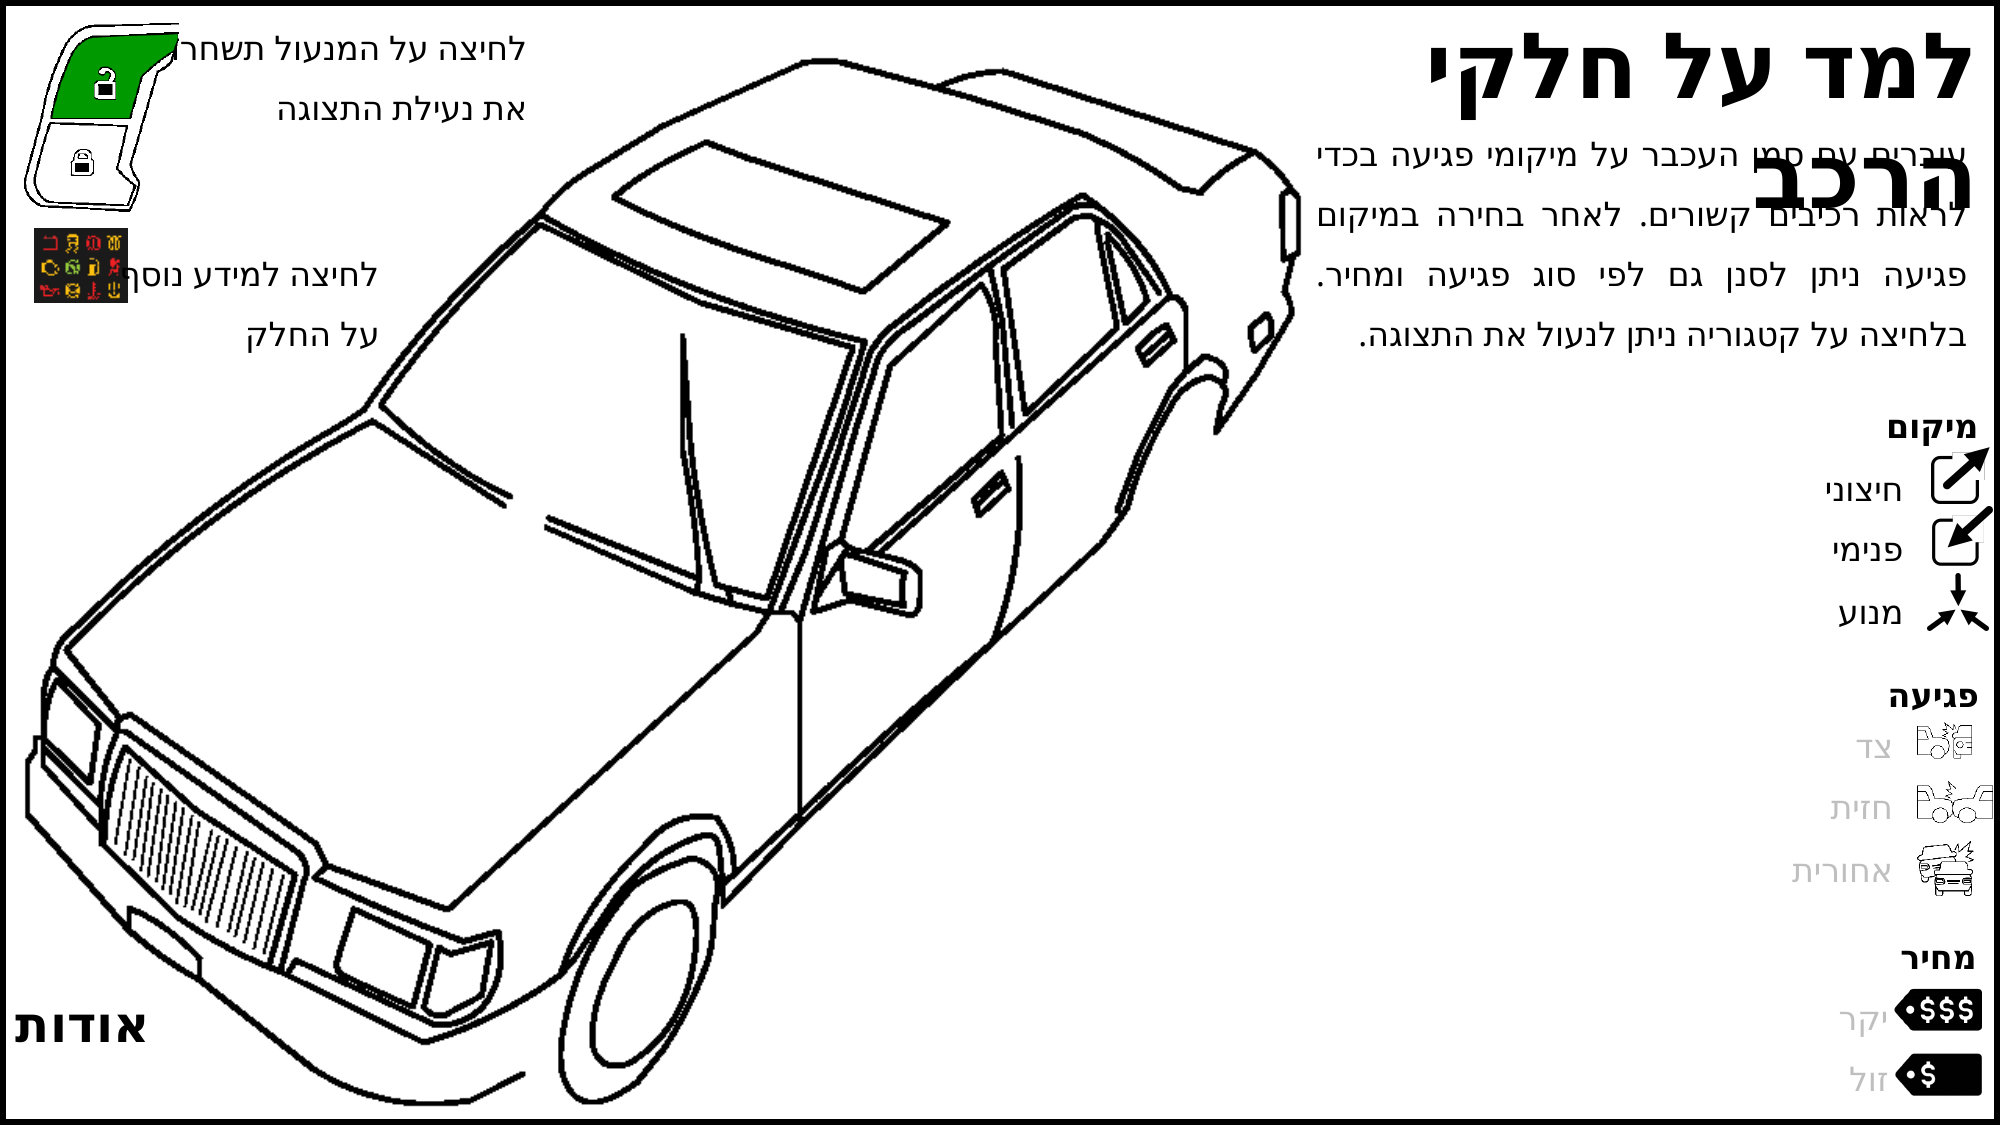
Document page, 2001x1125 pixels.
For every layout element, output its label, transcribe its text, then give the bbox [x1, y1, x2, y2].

text_box זול [1814, 1030, 1893, 1106]
picture [0, 0, 1681, 1125]
text_box [1681, 453, 2000, 1125]
picture [1927, 573, 1989, 631]
picture [1917, 841, 1974, 896]
text_box מנוע [1788, 563, 1919, 639]
text_box [1681, 0, 2000, 423]
text_box אחורית [1775, 821, 1908, 897]
text_box חזית [1805, 758, 1908, 821]
text_box יקר [1805, 970, 1892, 1045]
text_box מיקום [1681, 377, 1994, 453]
text_box חיצוני [1805, 453, 1919, 501]
text_box מחיר [1681, 908, 1992, 984]
picture [1917, 781, 1993, 823]
text_box פנימי [1805, 501, 1919, 563]
text_box צד [1814, 698, 1908, 758]
picture [1892, 964, 1984, 1120]
text_box פגיעה [1681, 646, 1994, 722]
picture [1931, 423, 2000, 504]
picture [1917, 722, 1972, 760]
picture [1924, 506, 1993, 571]
text_box עוברים עם סמן העכבר על מיקומי פגיעה בכדי לראות רכיבים קשורים. לאחר בחירה במיקום פגיעה ניתן לסנן גם לפי סוג פגיעה ומחיר. בלחיצה על קטגוריה ניתן לנעול את התצוגה. [1681, 106, 1984, 361]
text_box למד על חלקי הרכב [1681, 0, 1994, 235]
